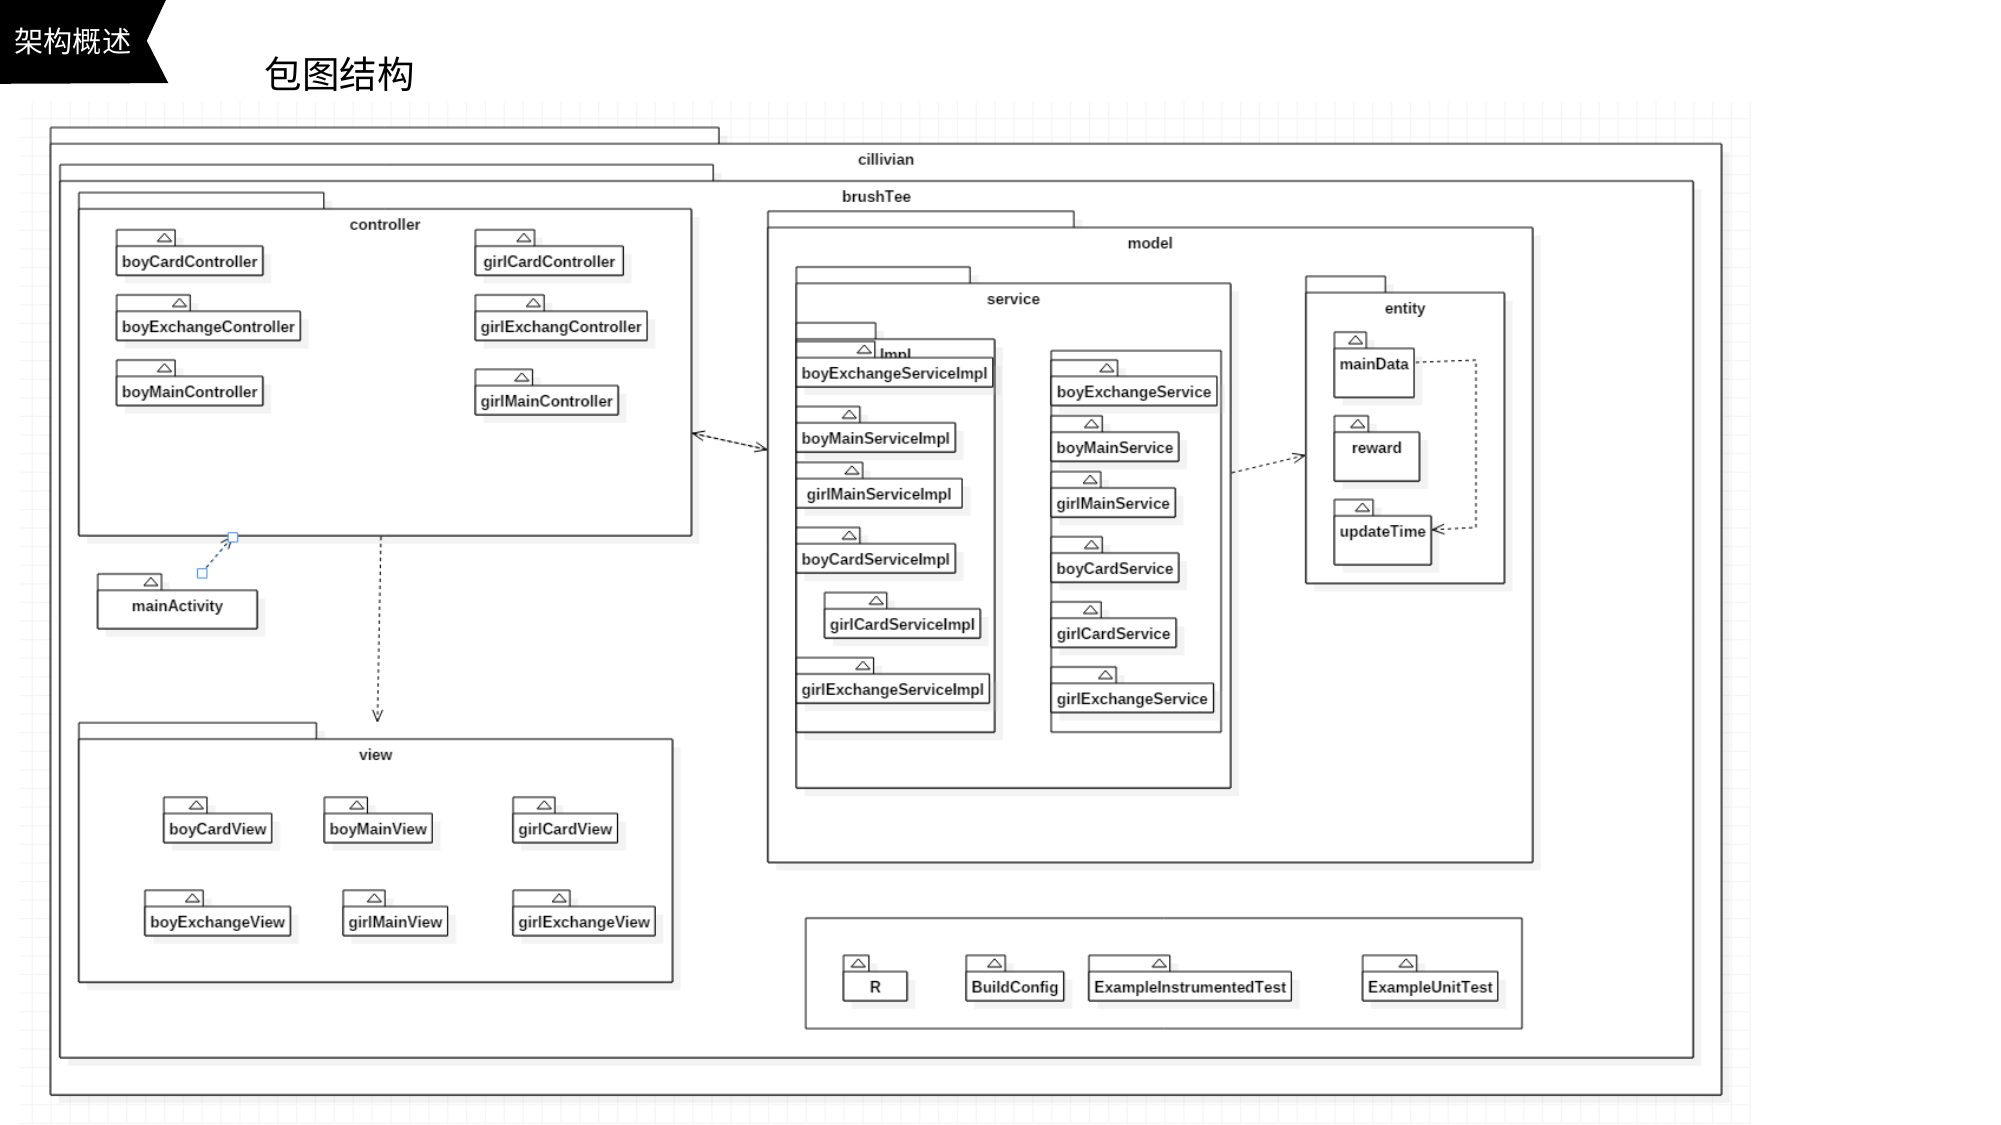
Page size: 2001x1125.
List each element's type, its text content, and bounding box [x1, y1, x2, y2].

picture [20, 102, 1751, 1124]
text_box 架构概述 [0, 15, 146, 66]
text_box 包图结构 [249, 43, 1064, 102]
text_box [0, 0, 170, 85]
